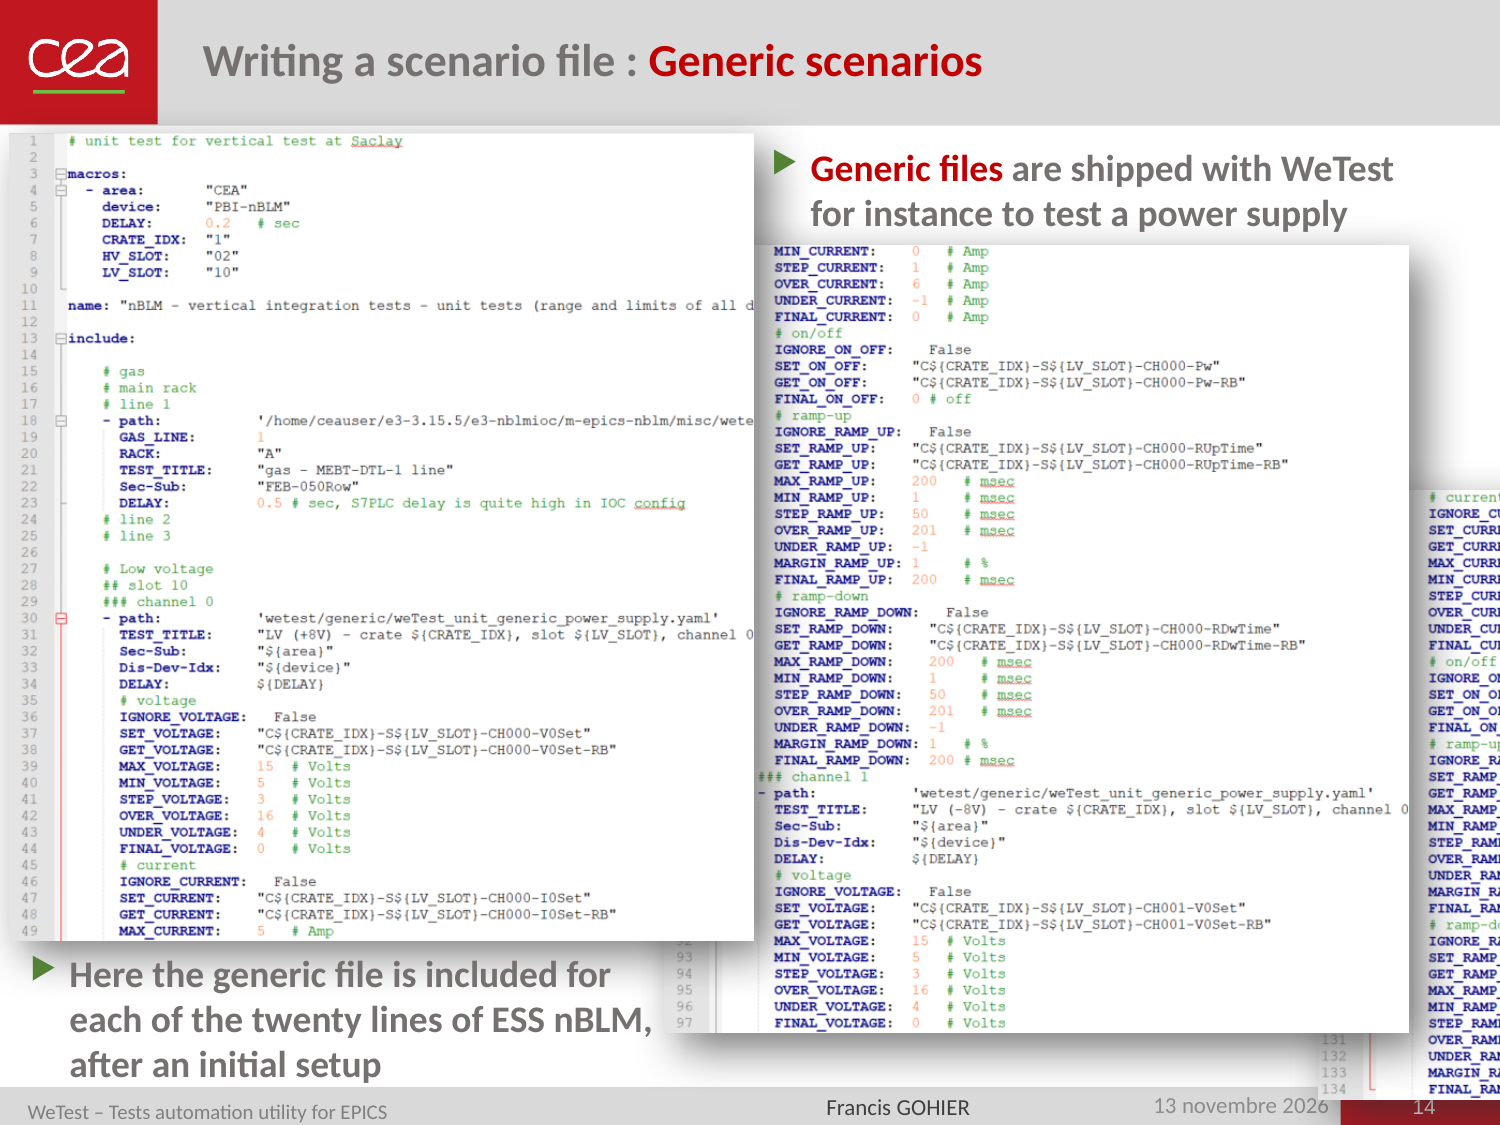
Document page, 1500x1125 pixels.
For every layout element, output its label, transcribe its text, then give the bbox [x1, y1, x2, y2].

list Generic files are shipped with WeTest for instance to test a power supply [754, 133, 1476, 246]
picture [27, 36, 129, 94]
text_box Here the generic file is included for each of the twenty lines of ESS nBLM, after an initial setup [9, 941, 678, 1096]
picture [9, 133, 1500, 1100]
title Writing a scenario file : Generic scenarios [181, 32, 1500, 95]
